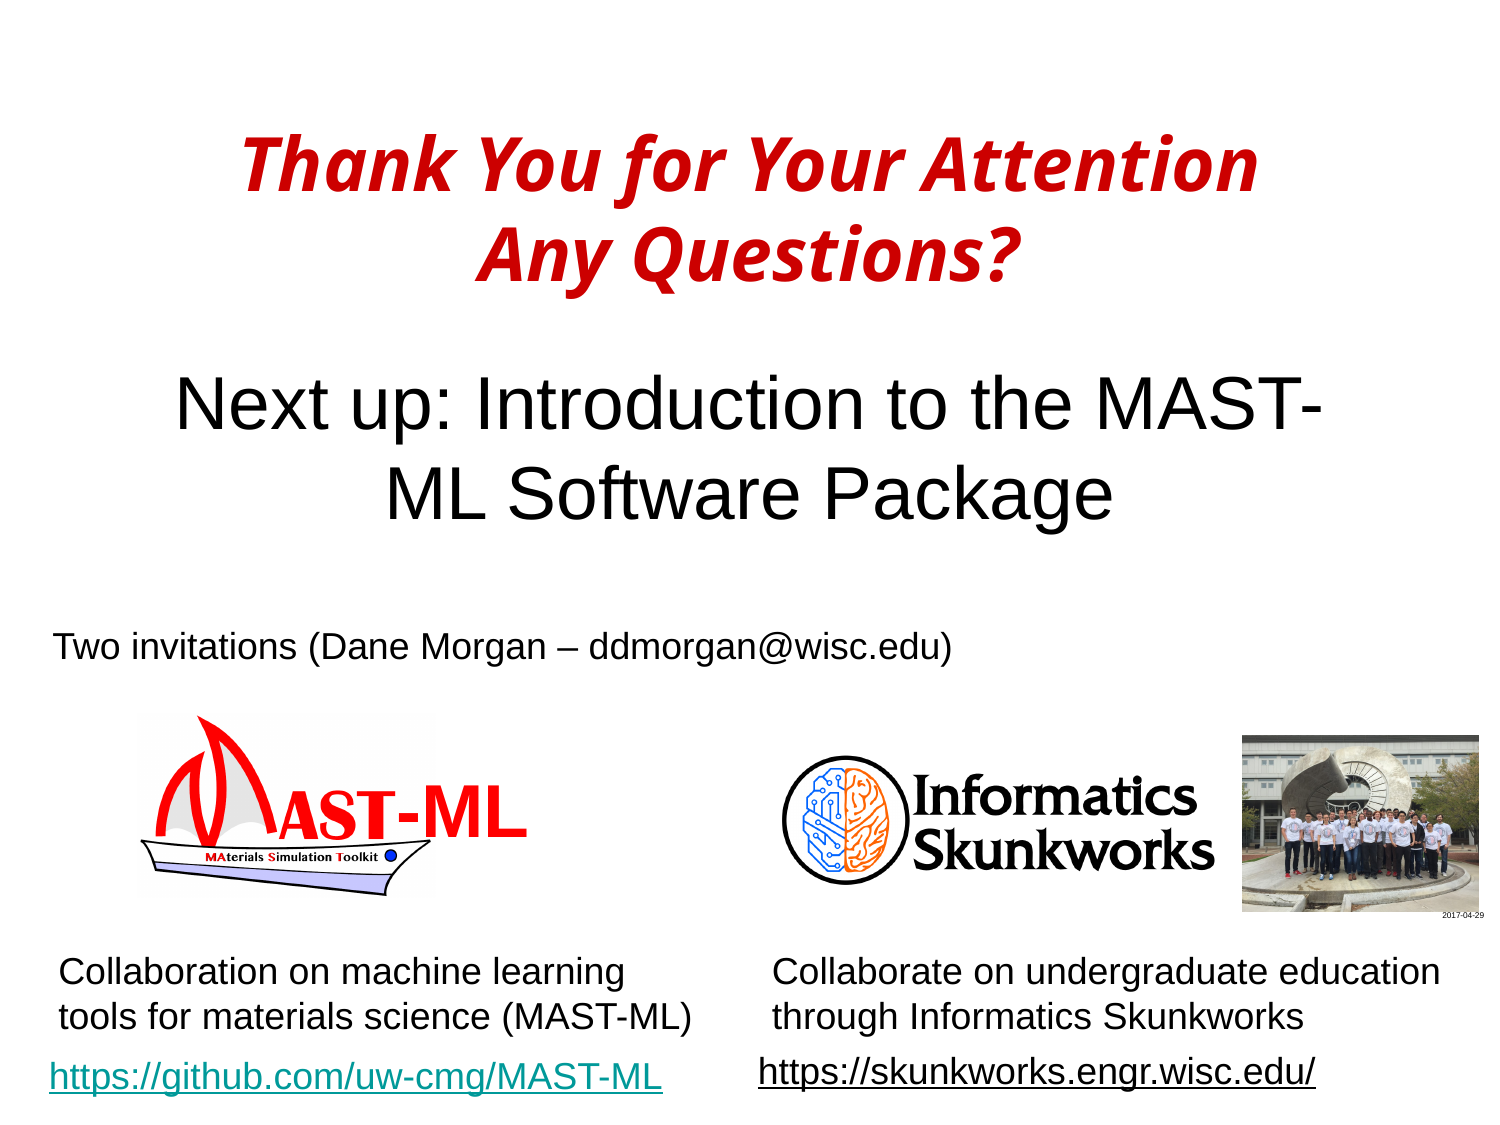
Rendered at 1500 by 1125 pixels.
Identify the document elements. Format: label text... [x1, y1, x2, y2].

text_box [1242, 734, 1479, 915]
text_box Two invitations (Dane Morgan – ddmorgan@wisc.edu) [37, 614, 1023, 765]
text_box Next up: Introduction to the MAST-ML Software Package [143, 347, 1356, 543]
title Thank You for Your Attention Any Questions? [48, 47, 1452, 366]
text_box https://github.com/uw-cmg/MAST-ML [34, 1044, 678, 1105]
picture [137, 712, 436, 898]
picture [779, 754, 1215, 885]
text_box https://skunkworks.engr.wisc.edu/ [743, 1039, 1342, 1100]
text_box Collaborate on undergraduate education through Informatics Skunkworks [757, 939, 1476, 1045]
text_box -ML [440, 754, 545, 860]
text_box Collaboration on machine learning tools for materials science (MAST-ML) [43, 939, 726, 1045]
